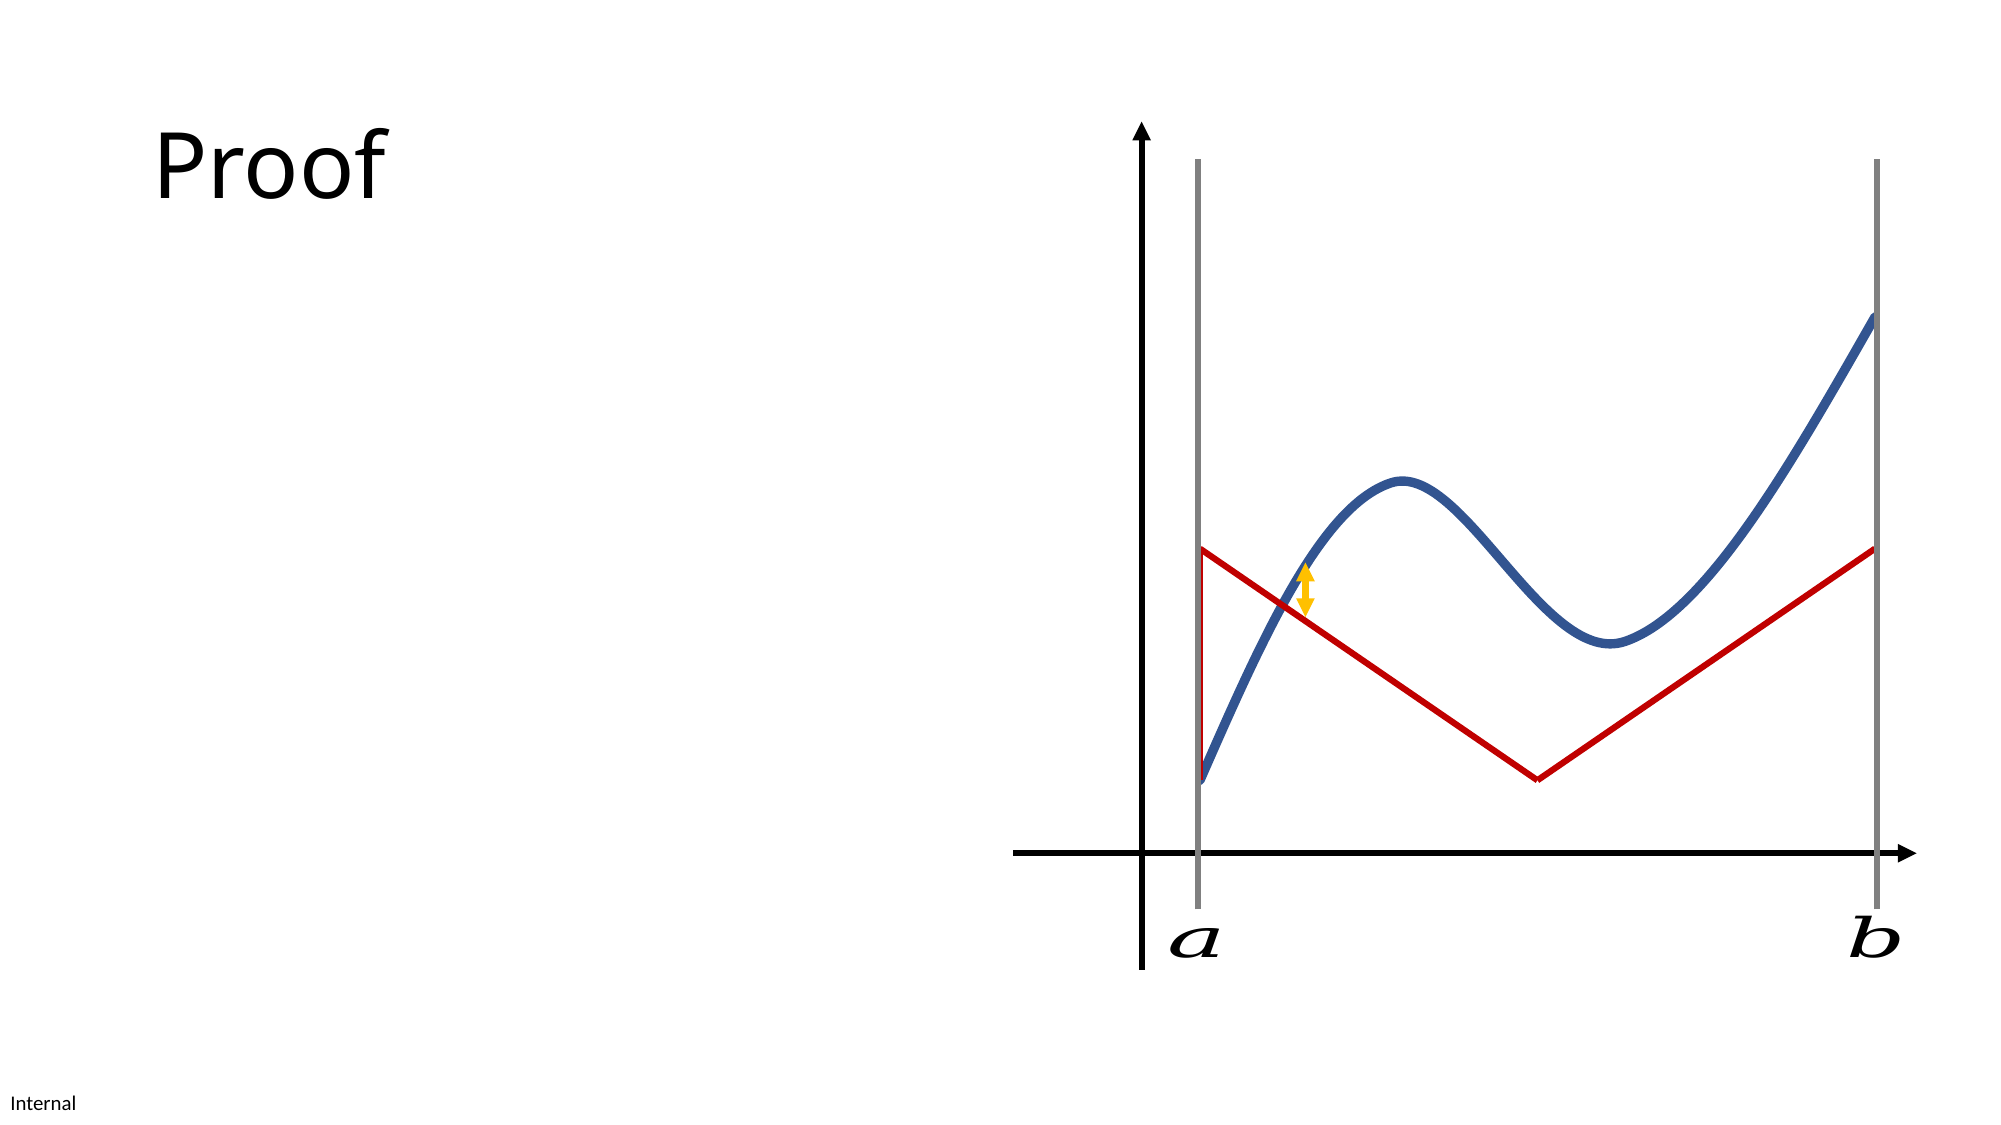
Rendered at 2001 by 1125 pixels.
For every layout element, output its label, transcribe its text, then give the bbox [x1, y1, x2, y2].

title Proof [137, 59, 1863, 278]
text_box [1199, 317, 1875, 781]
